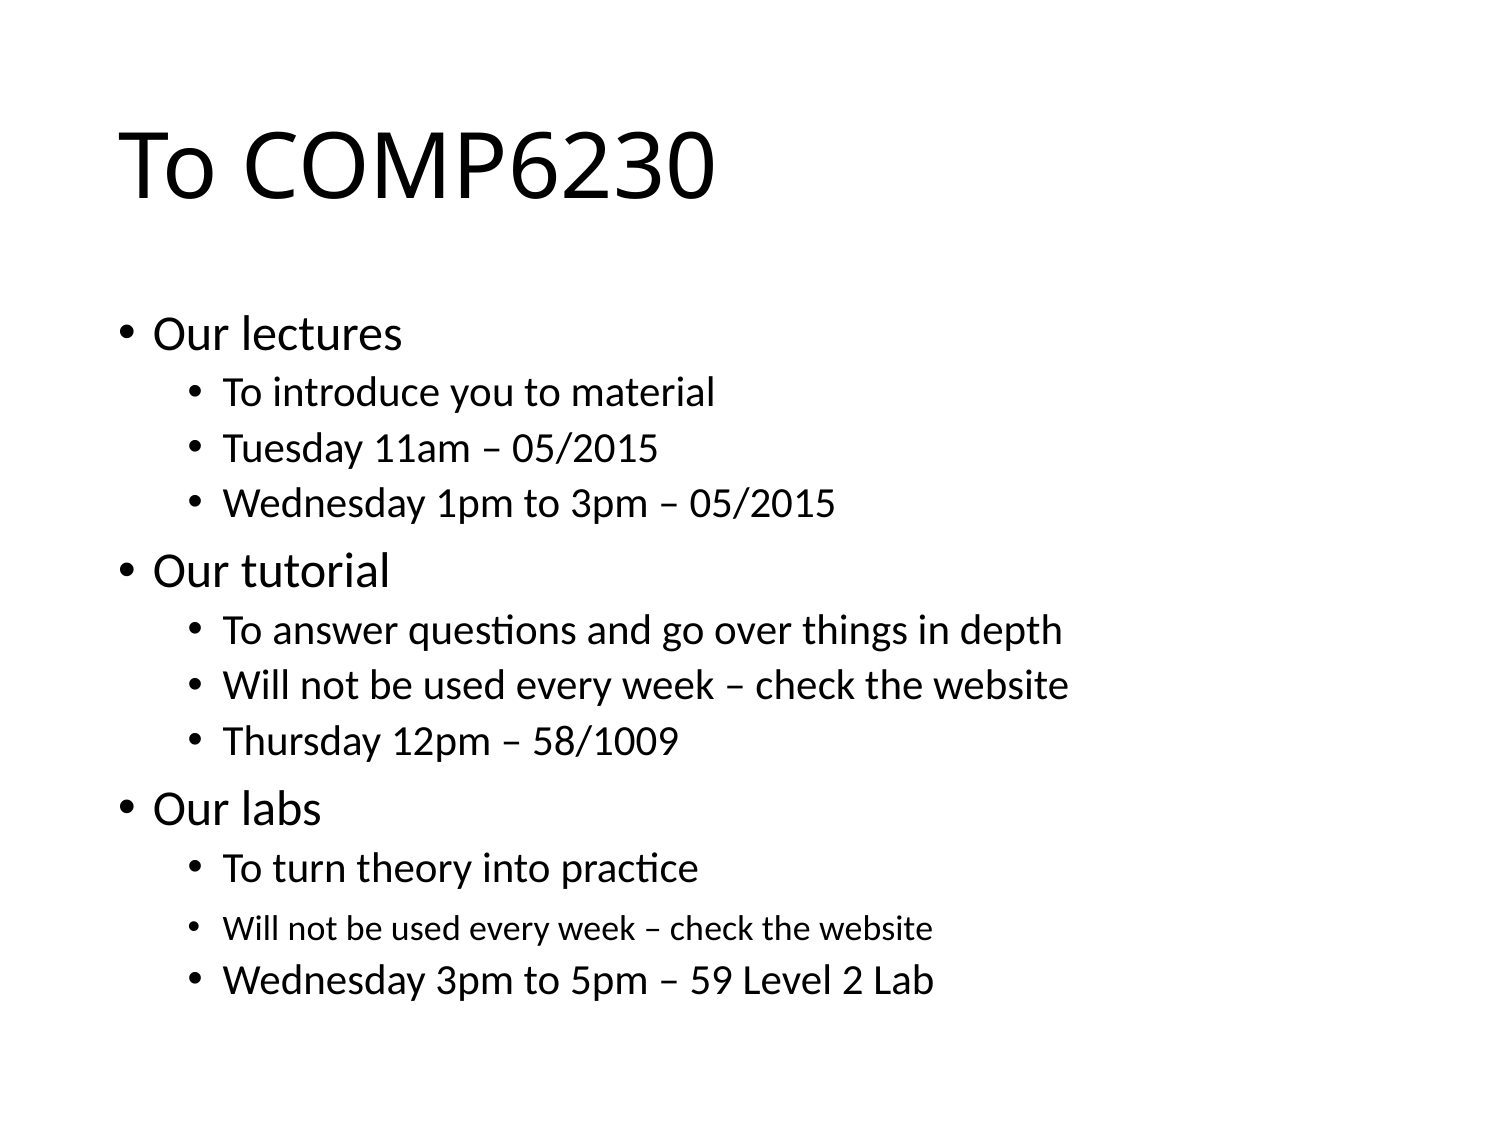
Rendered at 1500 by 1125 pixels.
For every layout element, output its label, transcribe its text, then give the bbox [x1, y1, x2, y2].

list Our lectures To introduce you to material Tuesday 11am – 05/2015 Wednesday 1pm to 3pm – 05/2015 Our tutorial To answer questions and go over things in depth Will not be used every week – check the website Thursday 12pm – 58/1009 Our labs To turn theory into practice Will not be used every week – check the website Wednesday 3pm to 5pm – 59 Level 2 Lab [103, 299, 1397, 1014]
title To COMP6230 [103, 59, 1397, 278]
